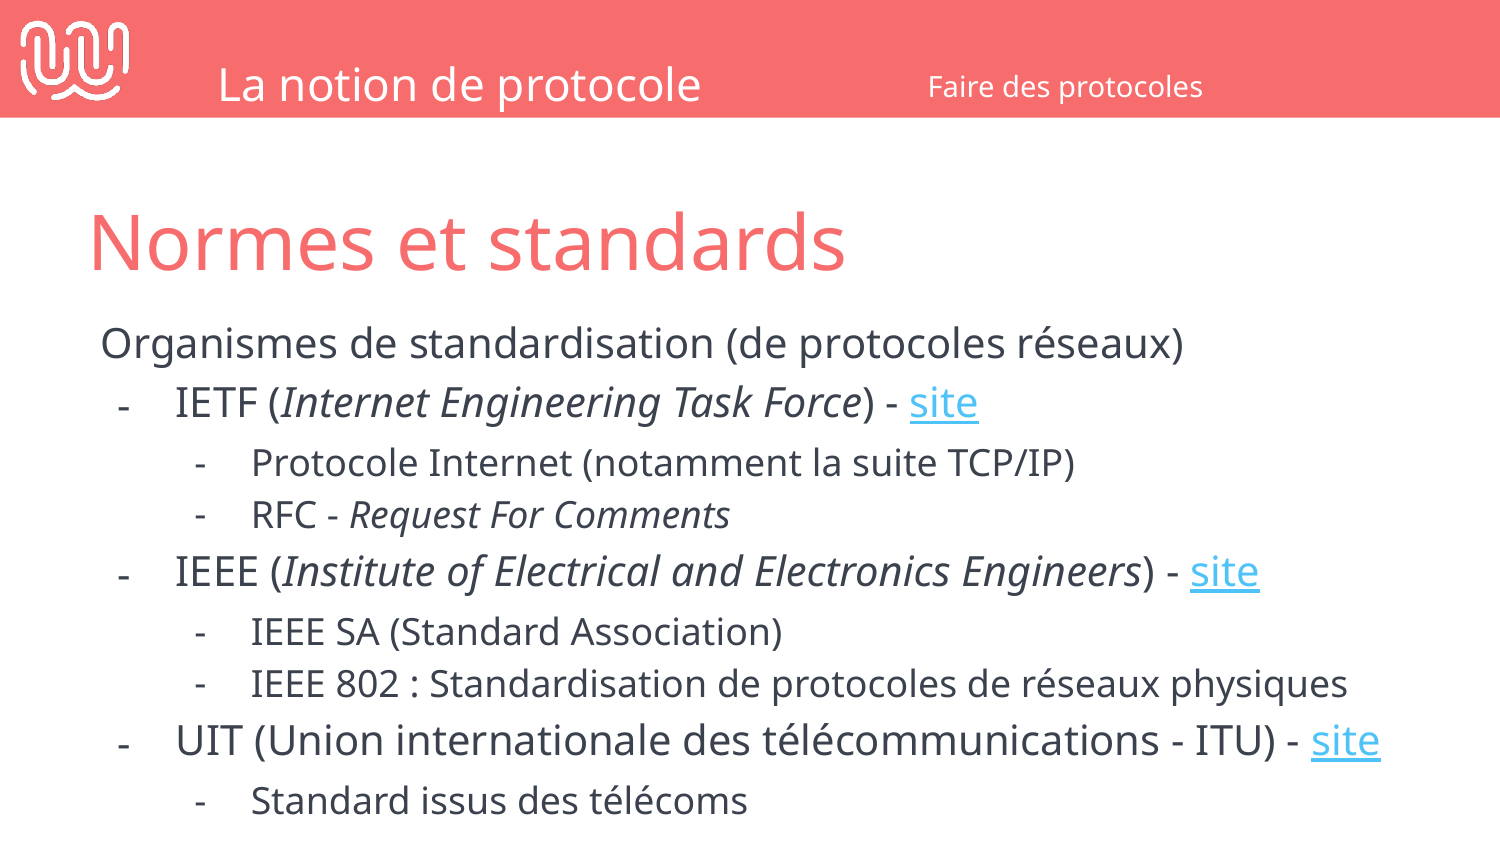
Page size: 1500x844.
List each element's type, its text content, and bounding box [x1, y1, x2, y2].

text_box La notion de protocole [217, 24, 921, 143]
text_box Organismes de standardisation (de protocoles réseaux) IETF (Internet Engineering Task Force) - site Protocole Internet (notamment la suite TCP/IP) RFC - Request For Comments IEEE (Institute of Electrical and Electronics Engineers) - site IEEE SA (Standard Association) IEEE 802 : Standardisation de protocoles de réseaux physiques UIT (Union internationale des télécommunications - ITU) - site Standard issus des télécoms [100, 308, 1464, 823]
picture [20, 20, 134, 101]
text_box Faire des protocoles [927, 56, 1500, 116]
text_box Normes et standards [87, 193, 1478, 281]
